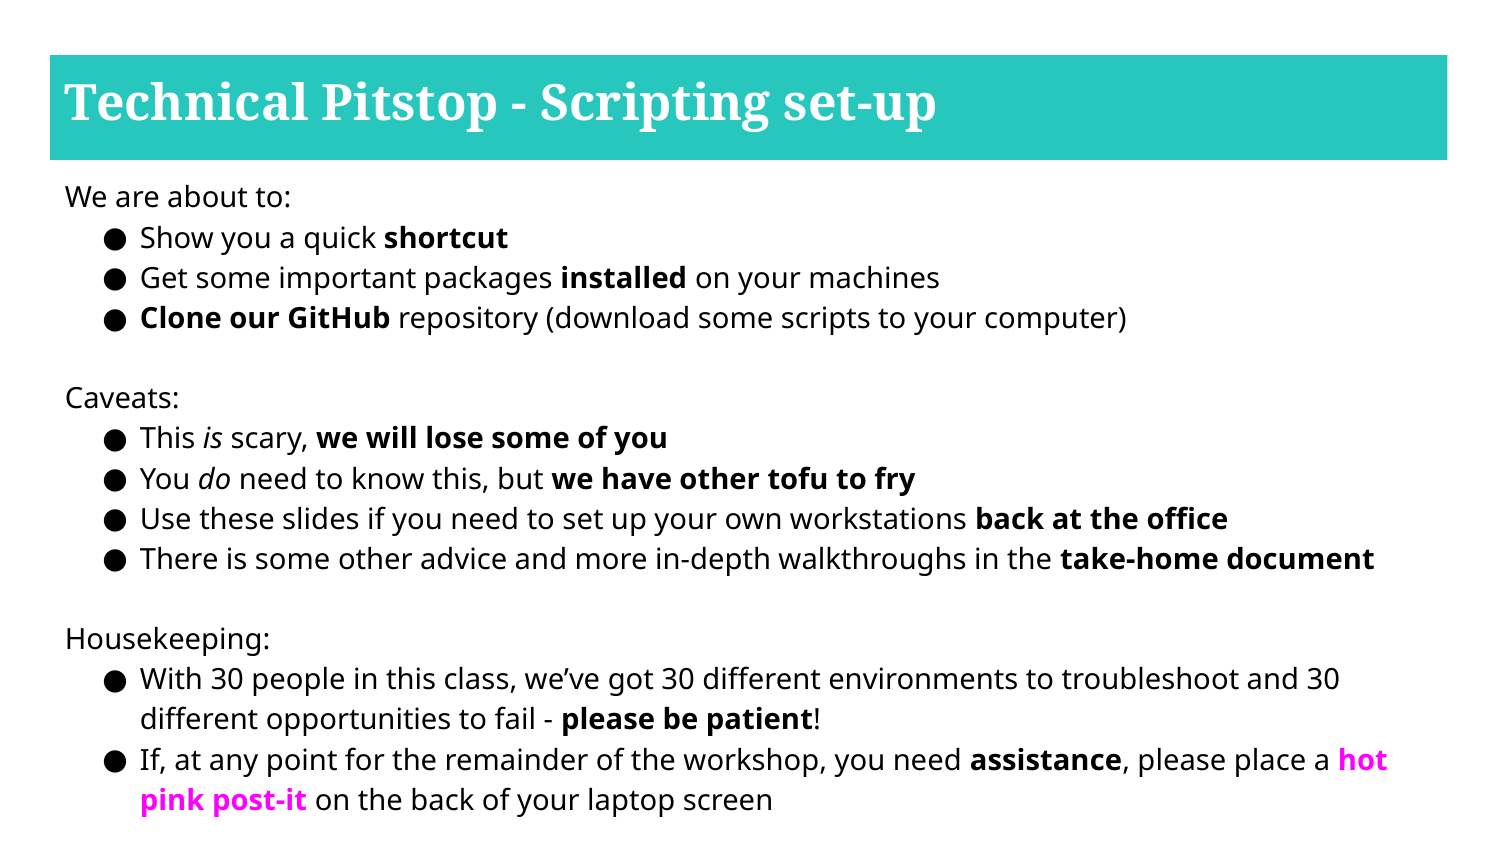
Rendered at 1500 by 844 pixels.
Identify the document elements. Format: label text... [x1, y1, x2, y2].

text_box We are about to: Show you a quick shortcut Get some important packages installed on your machines Clone our GitHub repository (download some scripts to your computer) Caveats: This is scary, we will lose some of you You do need to know this, but we have other tofu to fry Use these slides if you need to set up your own workstations back at the office There is some other advice and more in-depth walkthroughs in the take-home document Housekeeping: With 30 people in this class, we’ve got 30 different environments to troubleshoot and 30 different opportunities to fail - please be patient! If, at any point for the remainder of the workshop, you need assistance, please place a hot pink post-it on the back of your laptop screen [49, 160, 1448, 832]
title Technical Pitstop - Scripting set-up [49, 55, 1448, 160]
